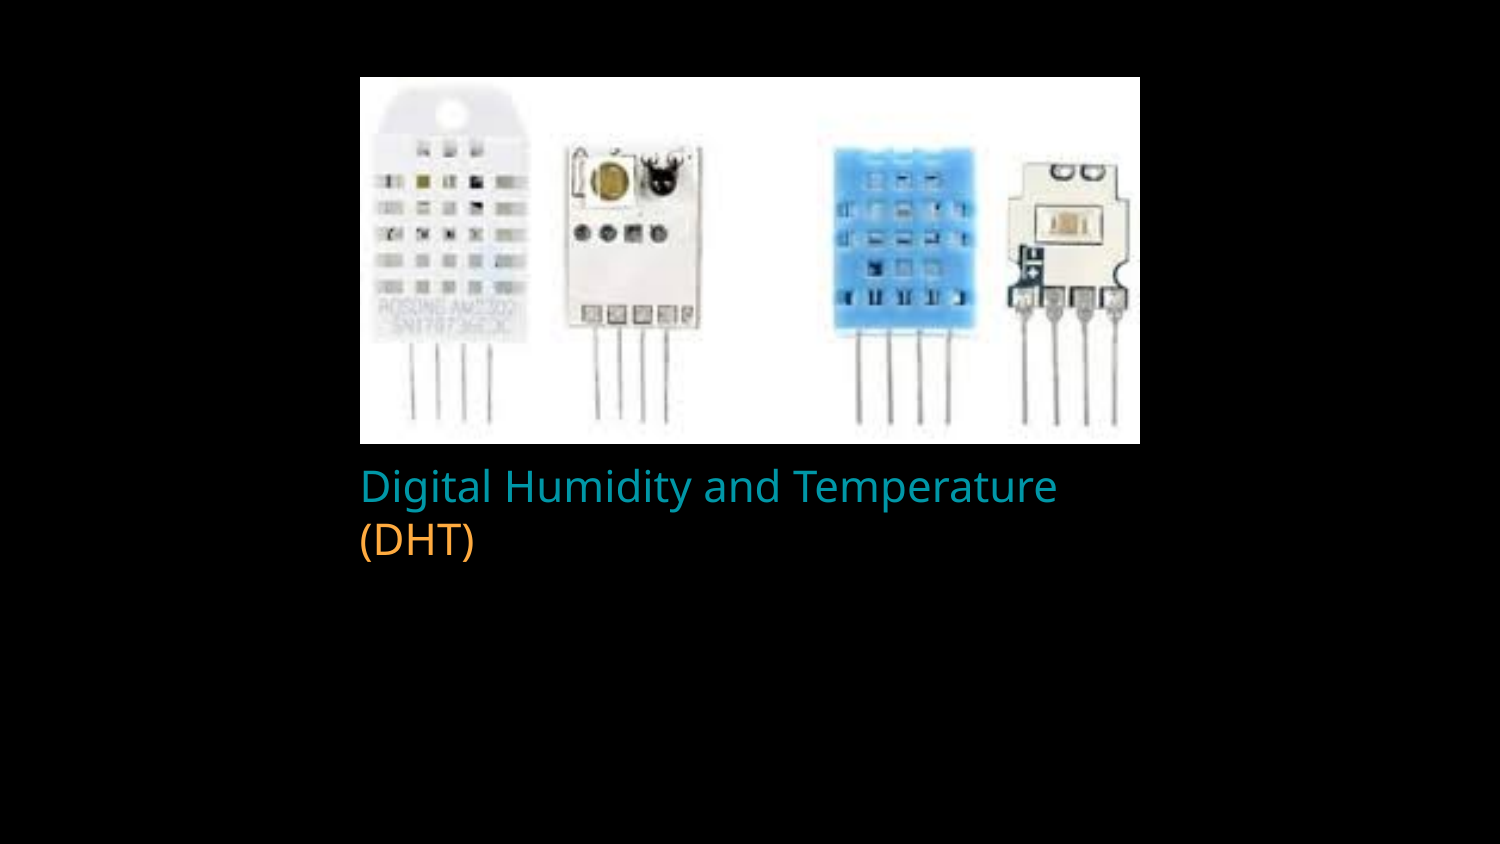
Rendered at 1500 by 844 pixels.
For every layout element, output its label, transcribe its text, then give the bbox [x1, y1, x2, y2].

picture [360, 77, 1140, 445]
text_box Digital Humidity and Temperature (DHT) [344, 444, 1156, 579]
